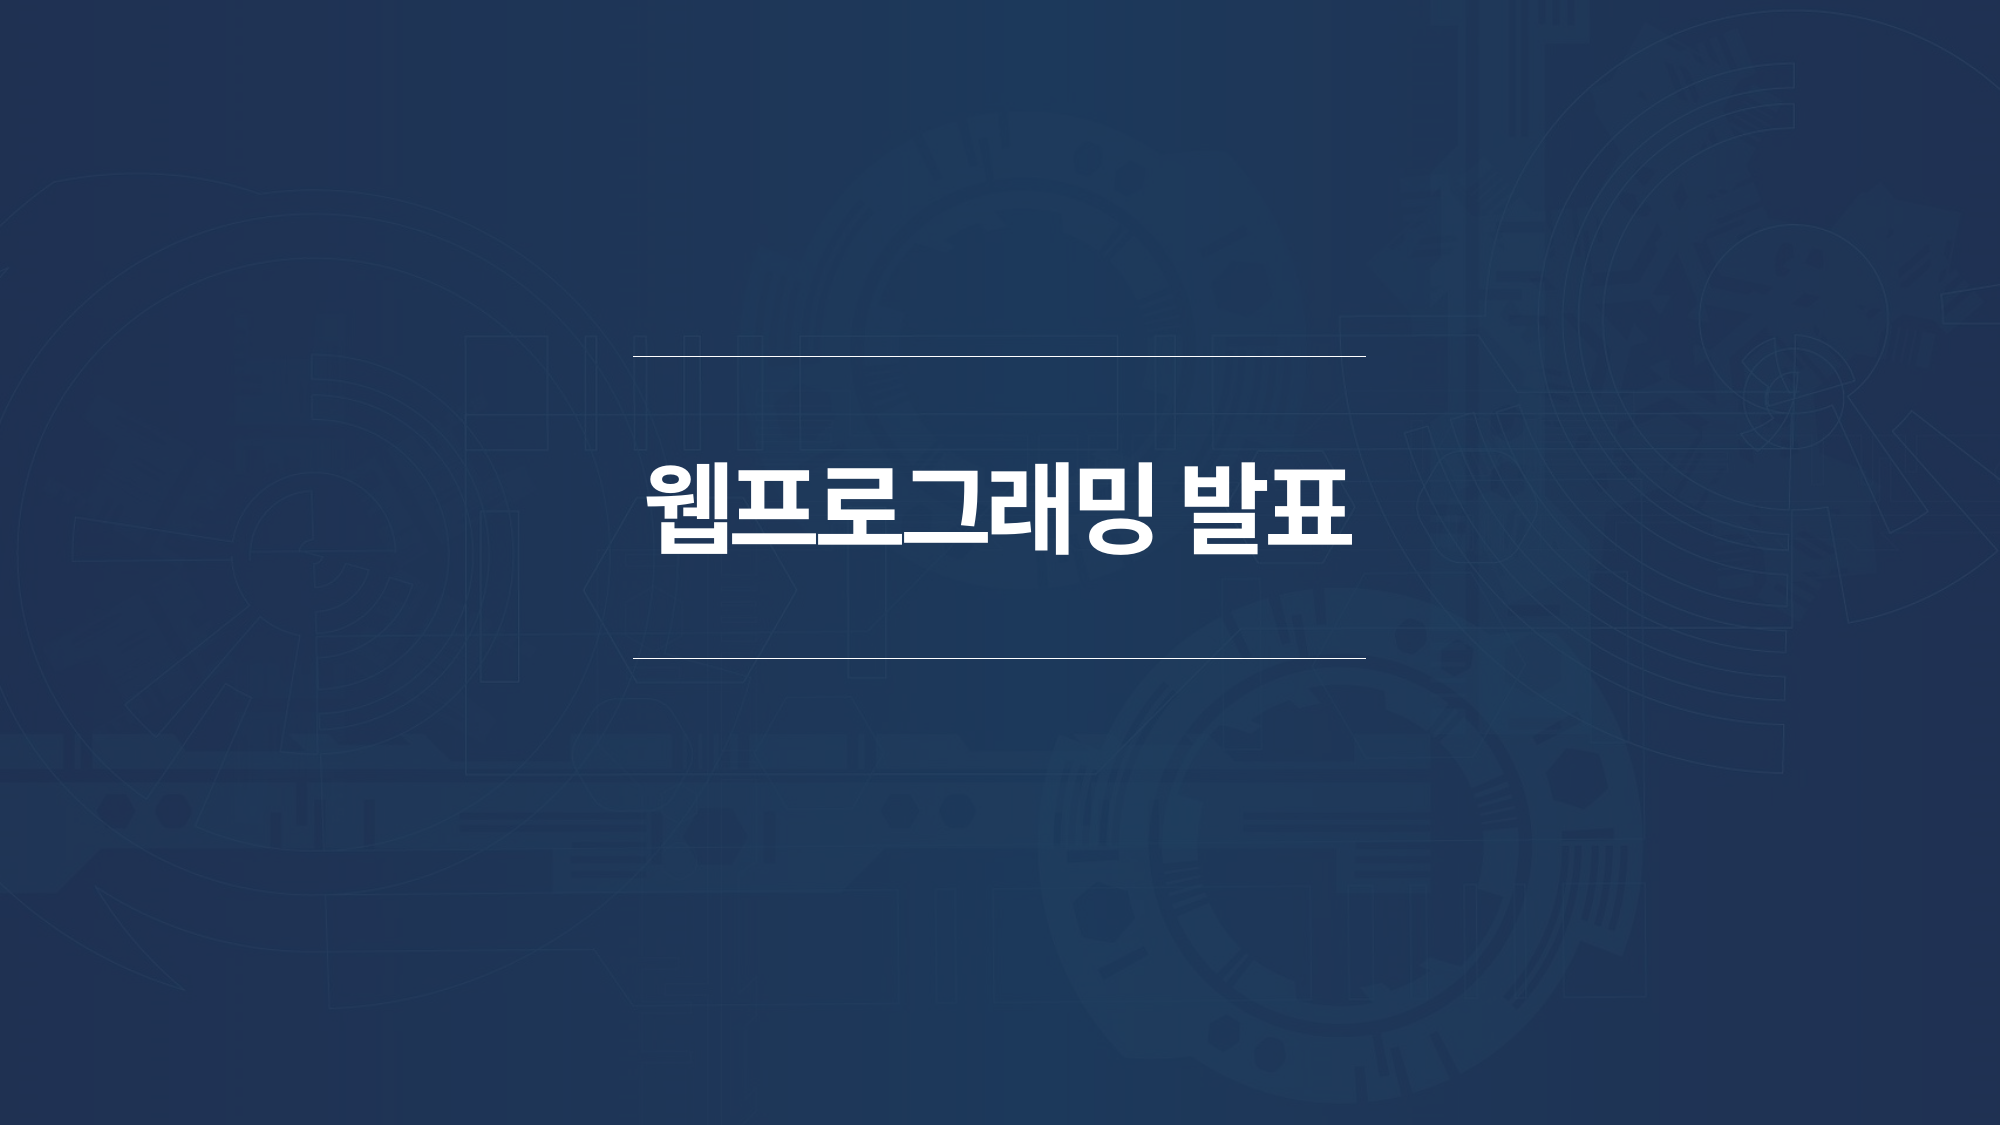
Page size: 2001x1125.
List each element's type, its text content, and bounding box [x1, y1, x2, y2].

text_box 웹프로그래밍 발표 [628, 439, 1372, 574]
